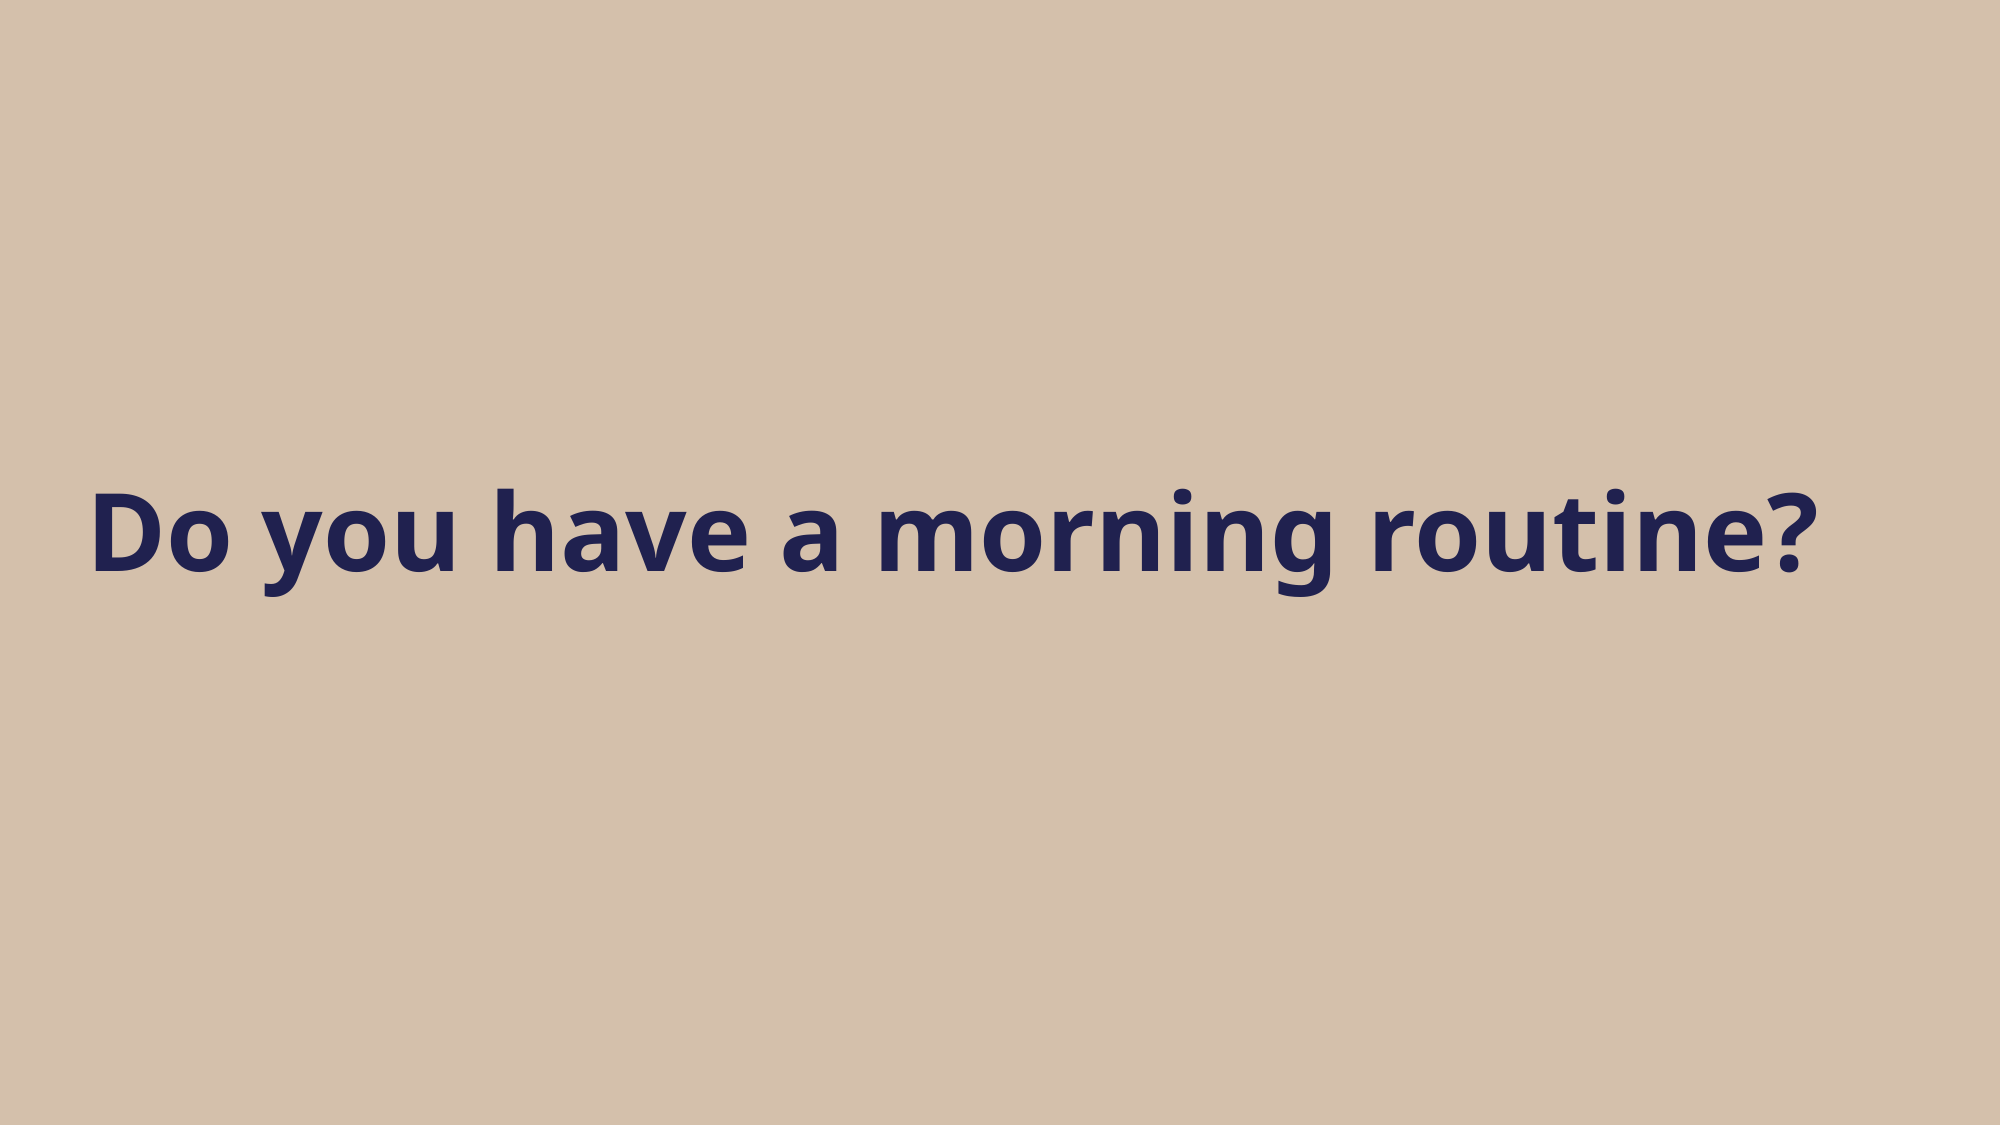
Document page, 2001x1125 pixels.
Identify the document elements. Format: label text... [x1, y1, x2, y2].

text_box Do you have a morning routine? [0, 319, 1907, 591]
